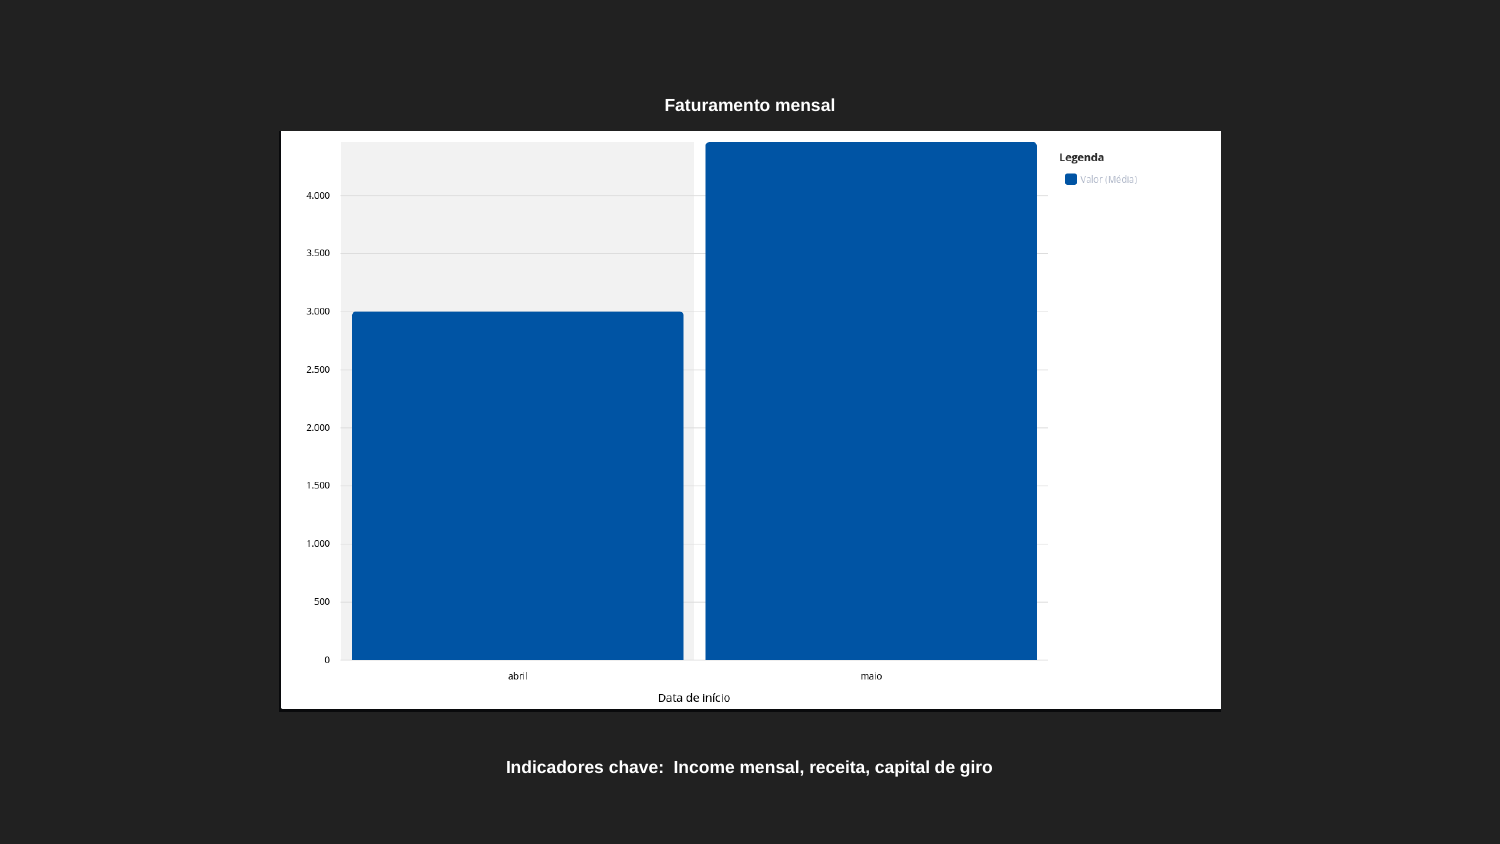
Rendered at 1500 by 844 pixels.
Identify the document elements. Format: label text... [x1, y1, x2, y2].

title Faturamento mensal [51, 70, 1449, 130]
title Indicadores chave: Income mensal, receita, capital de giro [51, 733, 1449, 793]
picture [279, 131, 1221, 712]
